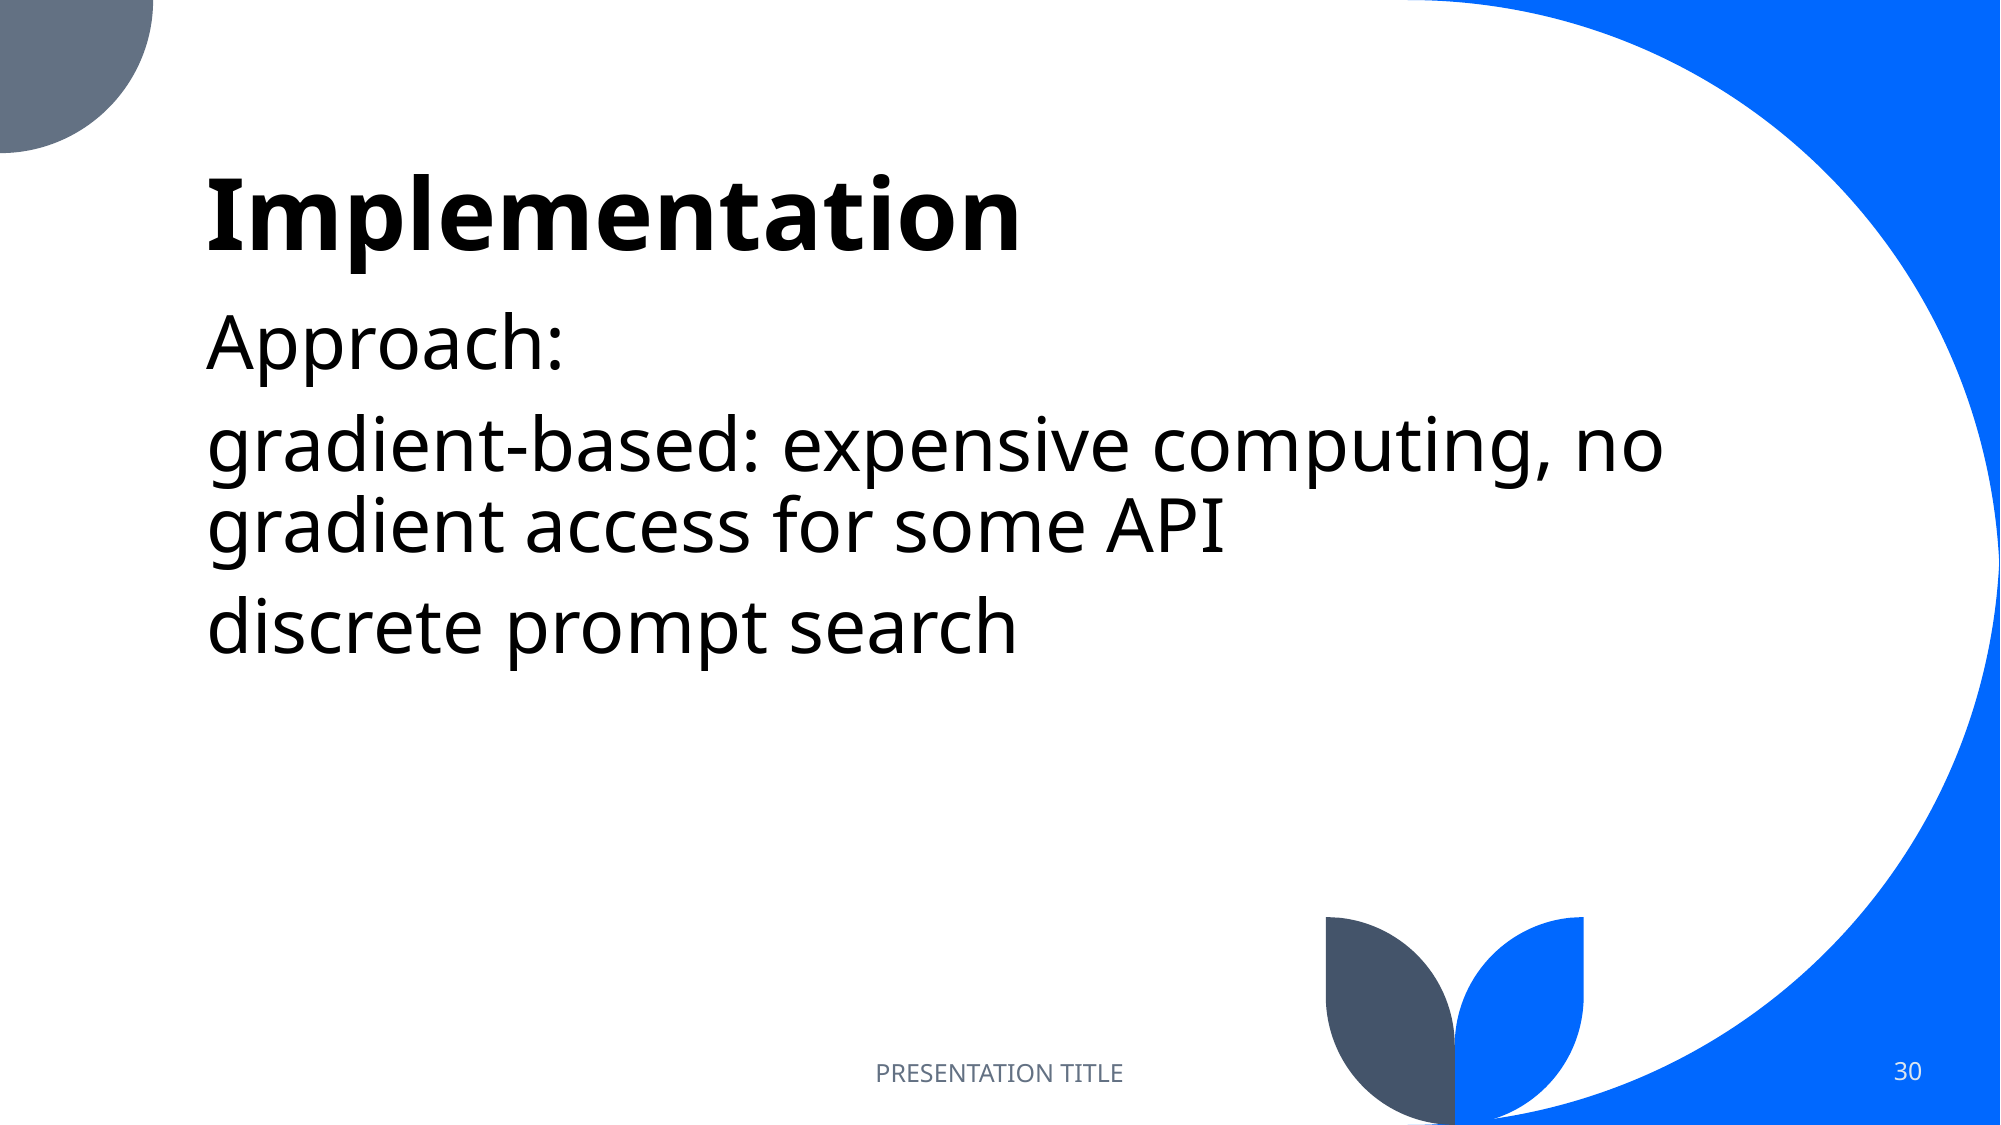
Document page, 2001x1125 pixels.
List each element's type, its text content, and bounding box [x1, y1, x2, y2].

footer PRESENTATION TITLE [662, 1042, 1338, 1103]
slide_number 30 [1665, 1042, 1938, 1103]
list Approach: gradient-based: expensive computing, no gradient access for some API discrete prompt search [191, 296, 1904, 850]
title Implementation [191, 22, 1796, 280]
